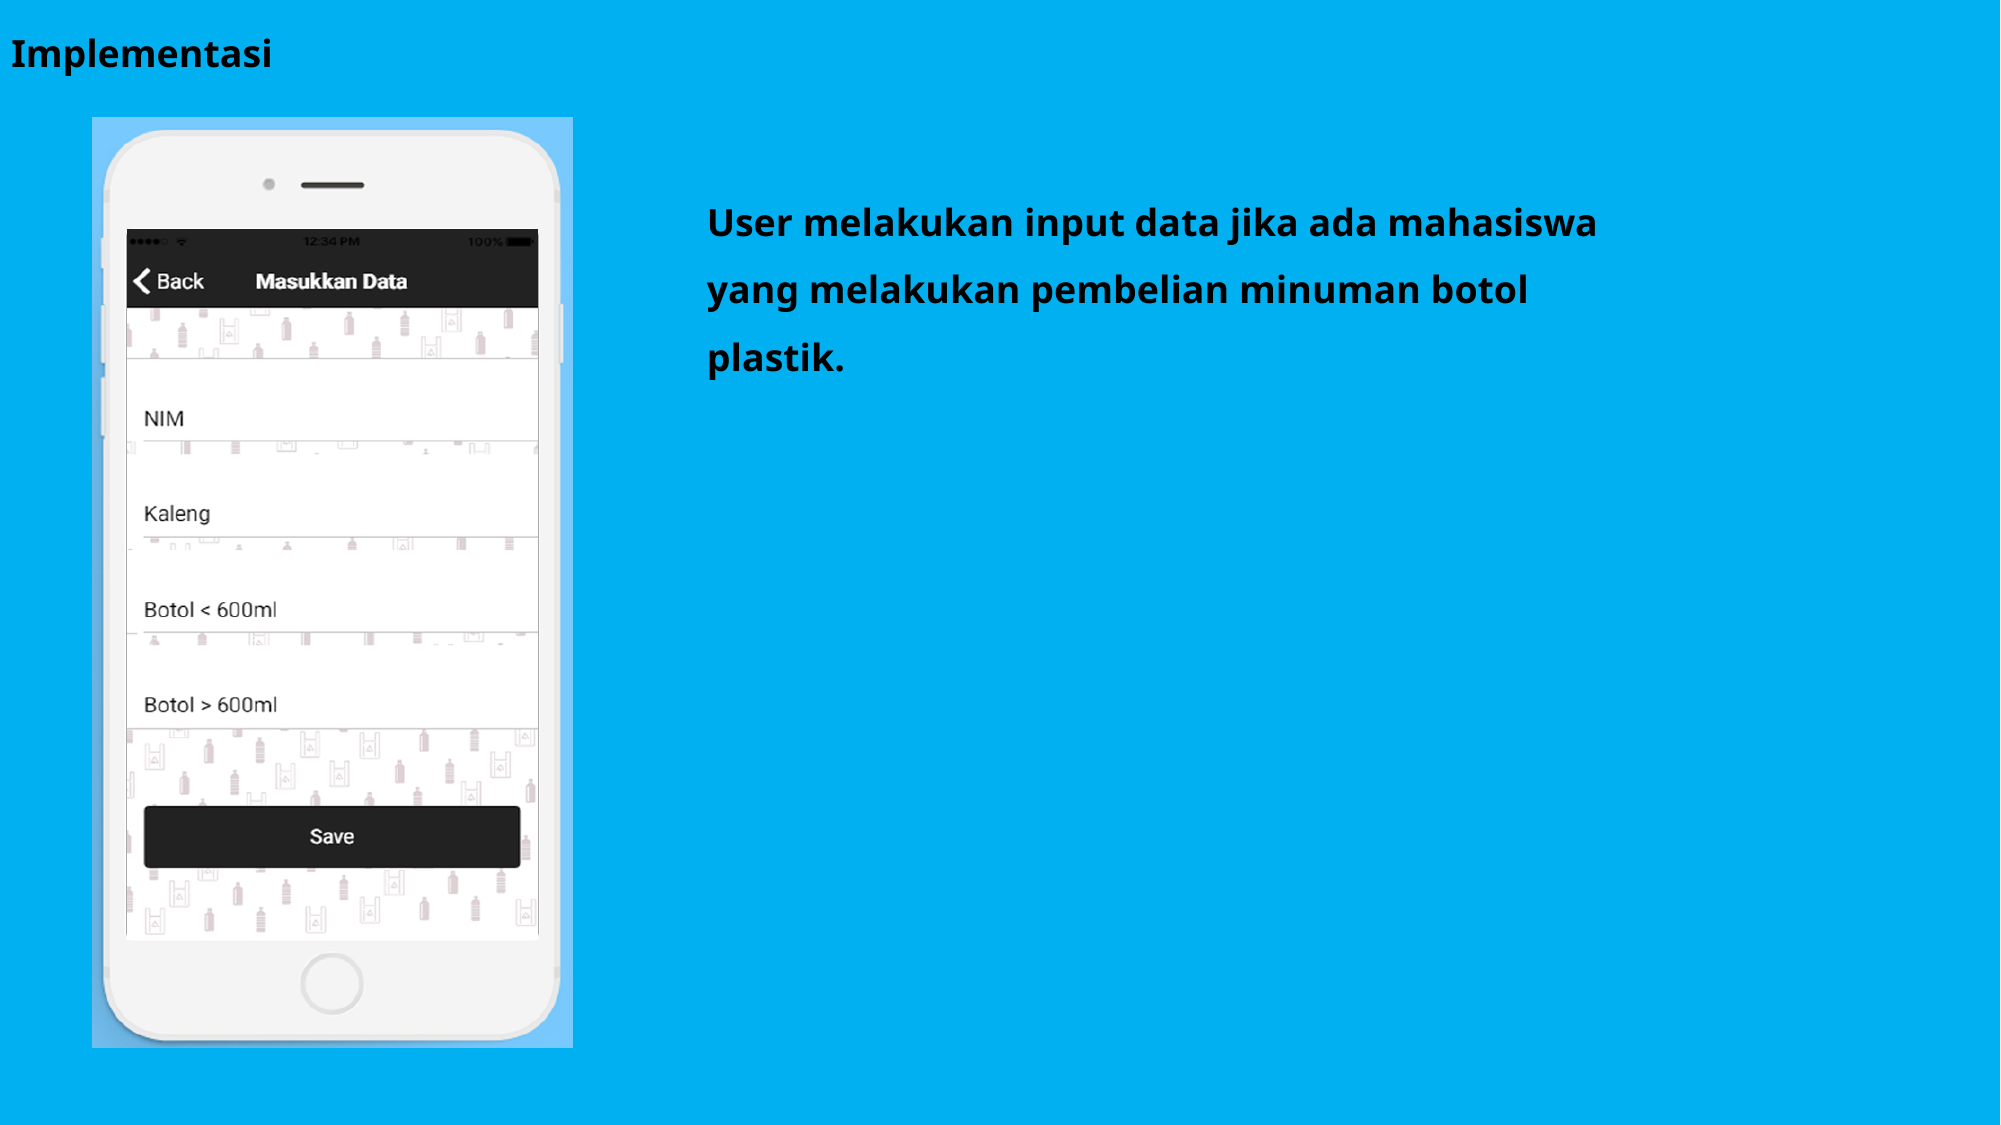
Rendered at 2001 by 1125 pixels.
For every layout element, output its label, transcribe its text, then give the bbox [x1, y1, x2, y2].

text_box User melakukan input data jika ada mahasiswa yang melakukan pembelian minuman botol plastik. [692, 168, 1693, 386]
text_box Implementasi [0, 22, 288, 83]
picture [93, 118, 572, 1047]
